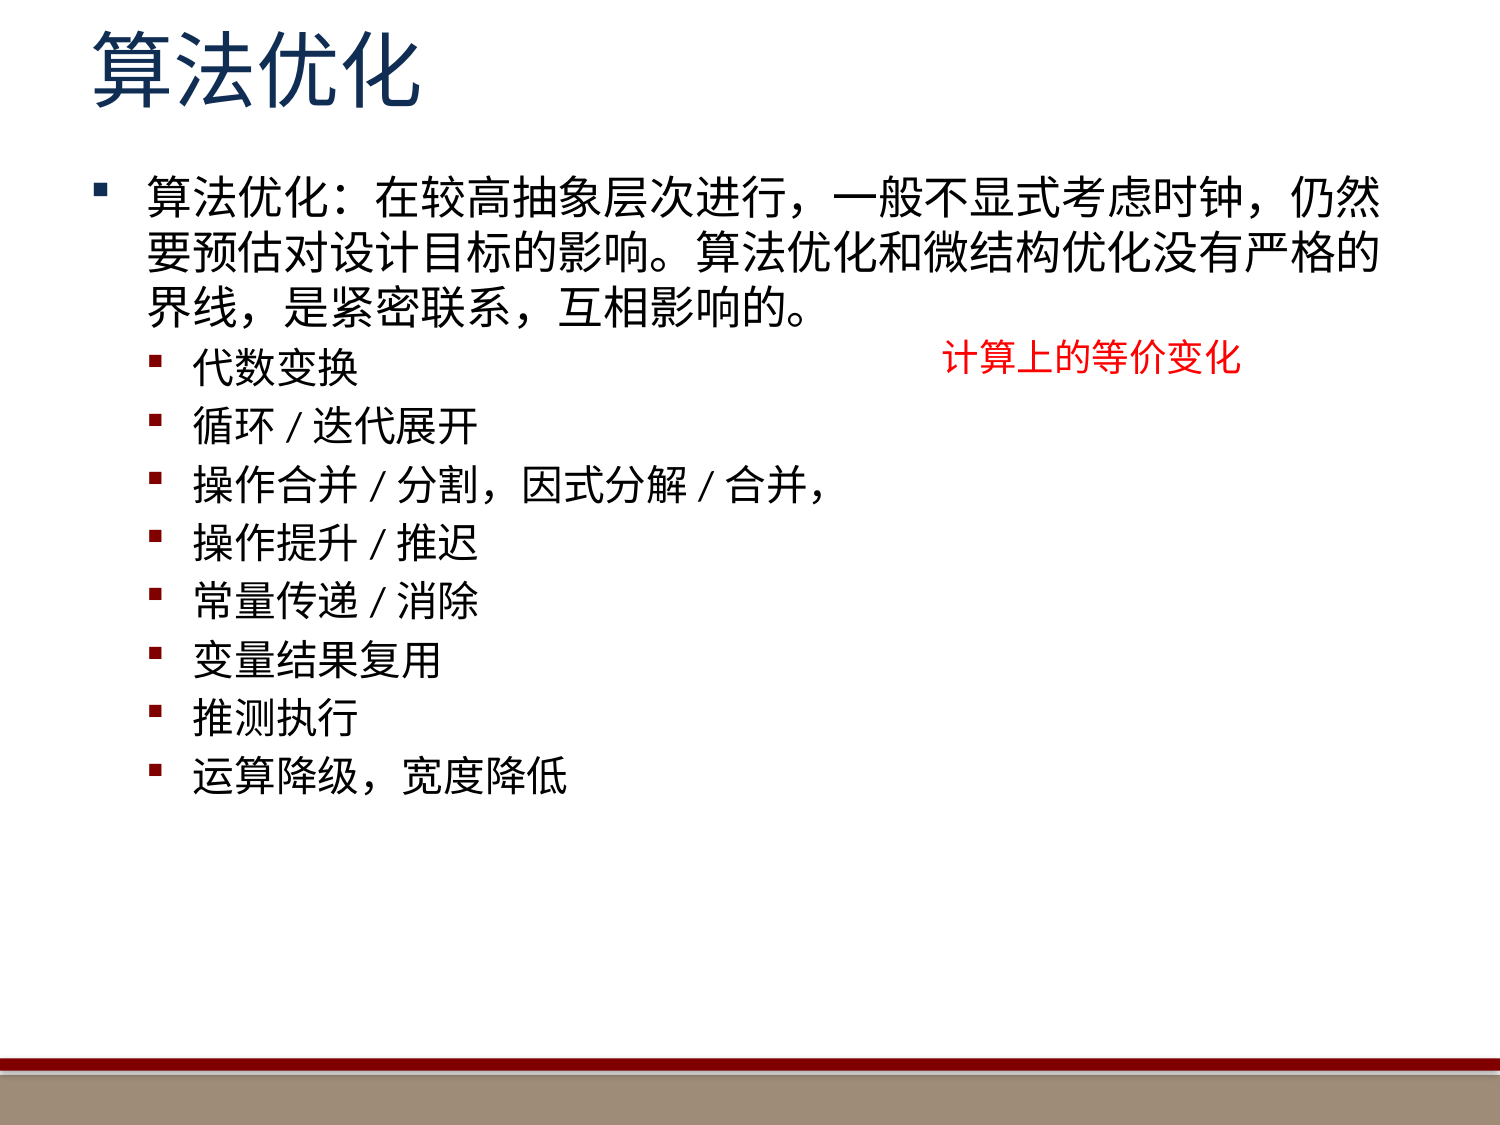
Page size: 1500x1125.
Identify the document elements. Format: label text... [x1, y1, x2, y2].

title 算法优化 [74, 0, 1426, 138]
text_box 计算上的等价变化 [927, 326, 1459, 386]
list 算法优化：在较高抽象层次进行，一般不显式考虑时钟，仍然要预估对设计目标的影响。算法优化和微结构优化没有严格的界线，是紧密联系，互相影响的。 代数变换 循环/迭代展开 操作合并/分割，因式分解/合并， 操作提升/推迟 常量传递/消除 变量结果复用 推测执行 运算降级，宽度降低 [74, 160, 1426, 1036]
